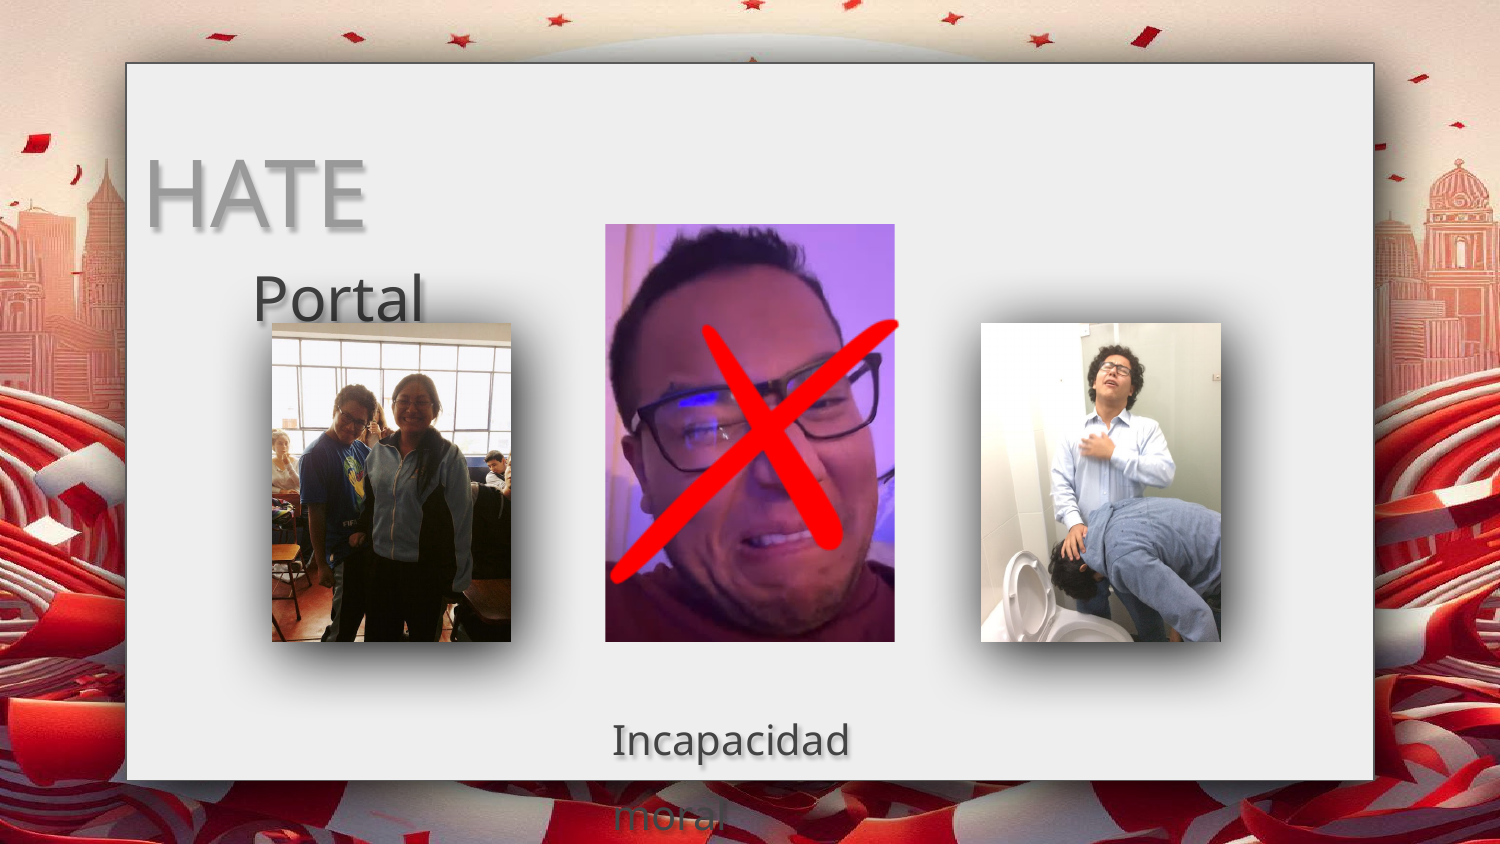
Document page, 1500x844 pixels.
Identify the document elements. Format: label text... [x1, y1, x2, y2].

picture [605, 224, 905, 642]
text_box Portal [236, 206, 1012, 350]
text_box HATE [126, 63, 982, 262]
text_box [126, 62, 1374, 781]
picture [0, 0, 1500, 844]
picture [271, 323, 511, 642]
picture [981, 323, 1221, 642]
text_box Incapacidad moral [597, 673, 951, 844]
